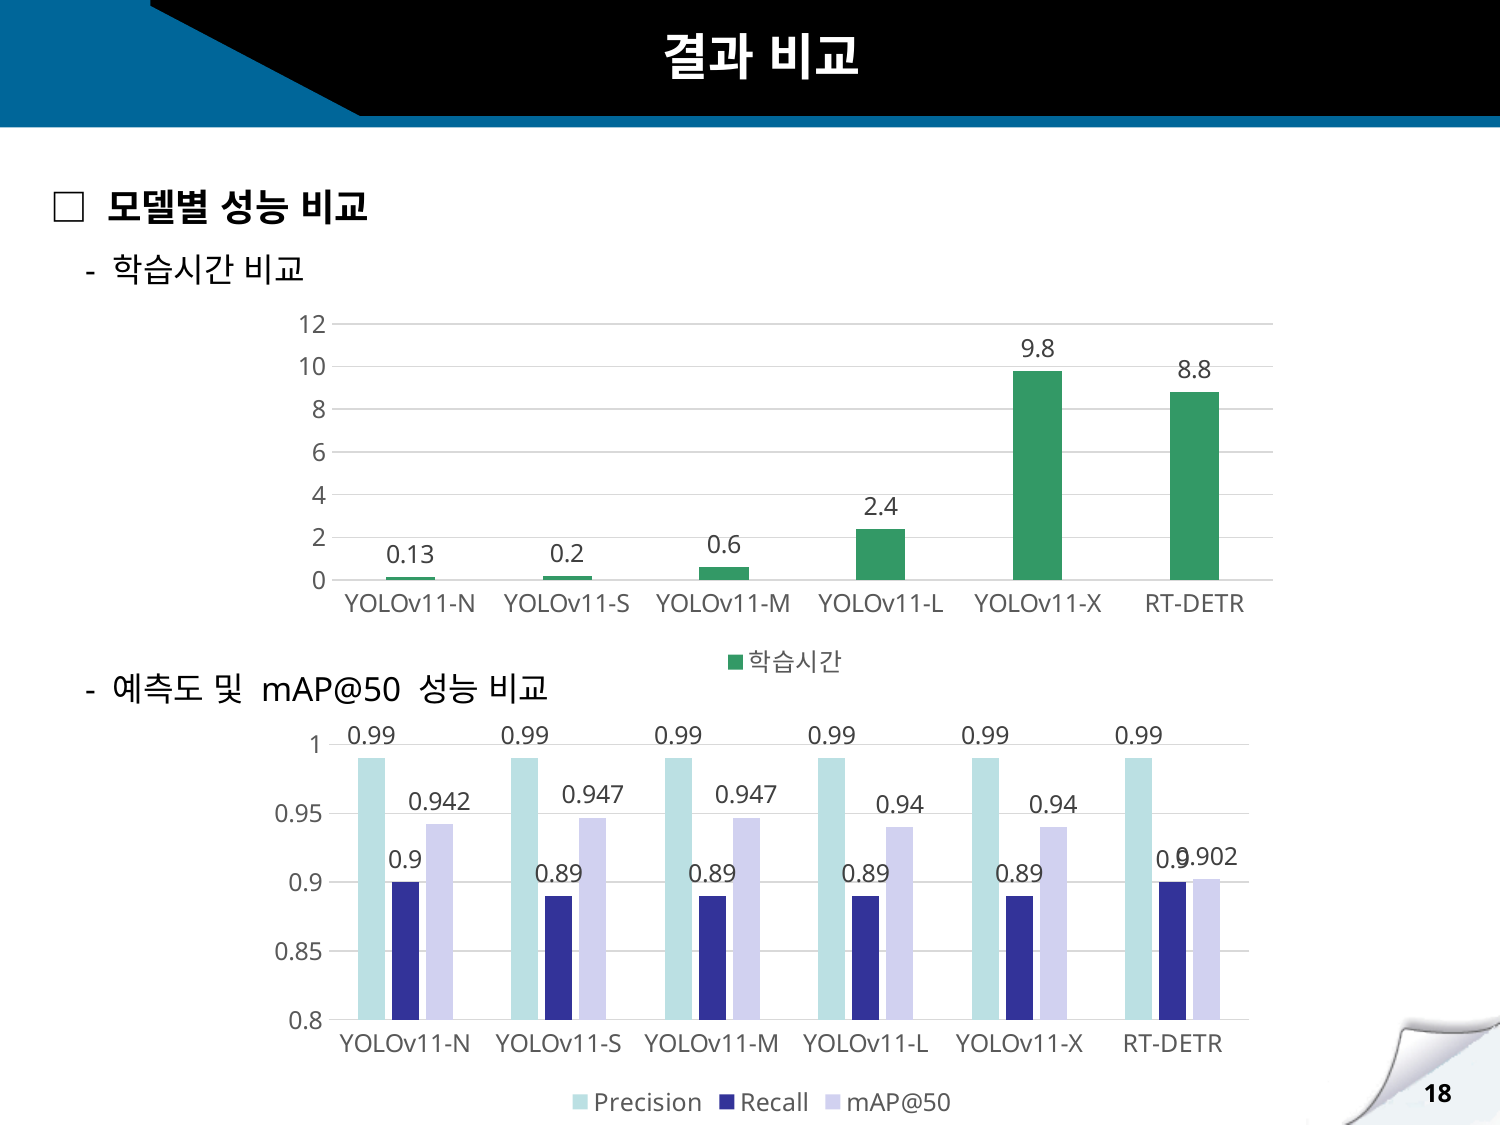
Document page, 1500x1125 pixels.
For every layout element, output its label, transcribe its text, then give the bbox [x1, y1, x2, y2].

text_box 결과 비교 [348, 18, 1176, 93]
chart [277, 298, 1294, 686]
picture [1306, 1009, 1500, 1125]
chart [253, 717, 1270, 1125]
text_box □ 모델별 성능 비교 - 학습시간 비교 - 예측도 및 mAP@50 성능 비교 [35, 154, 1489, 851]
